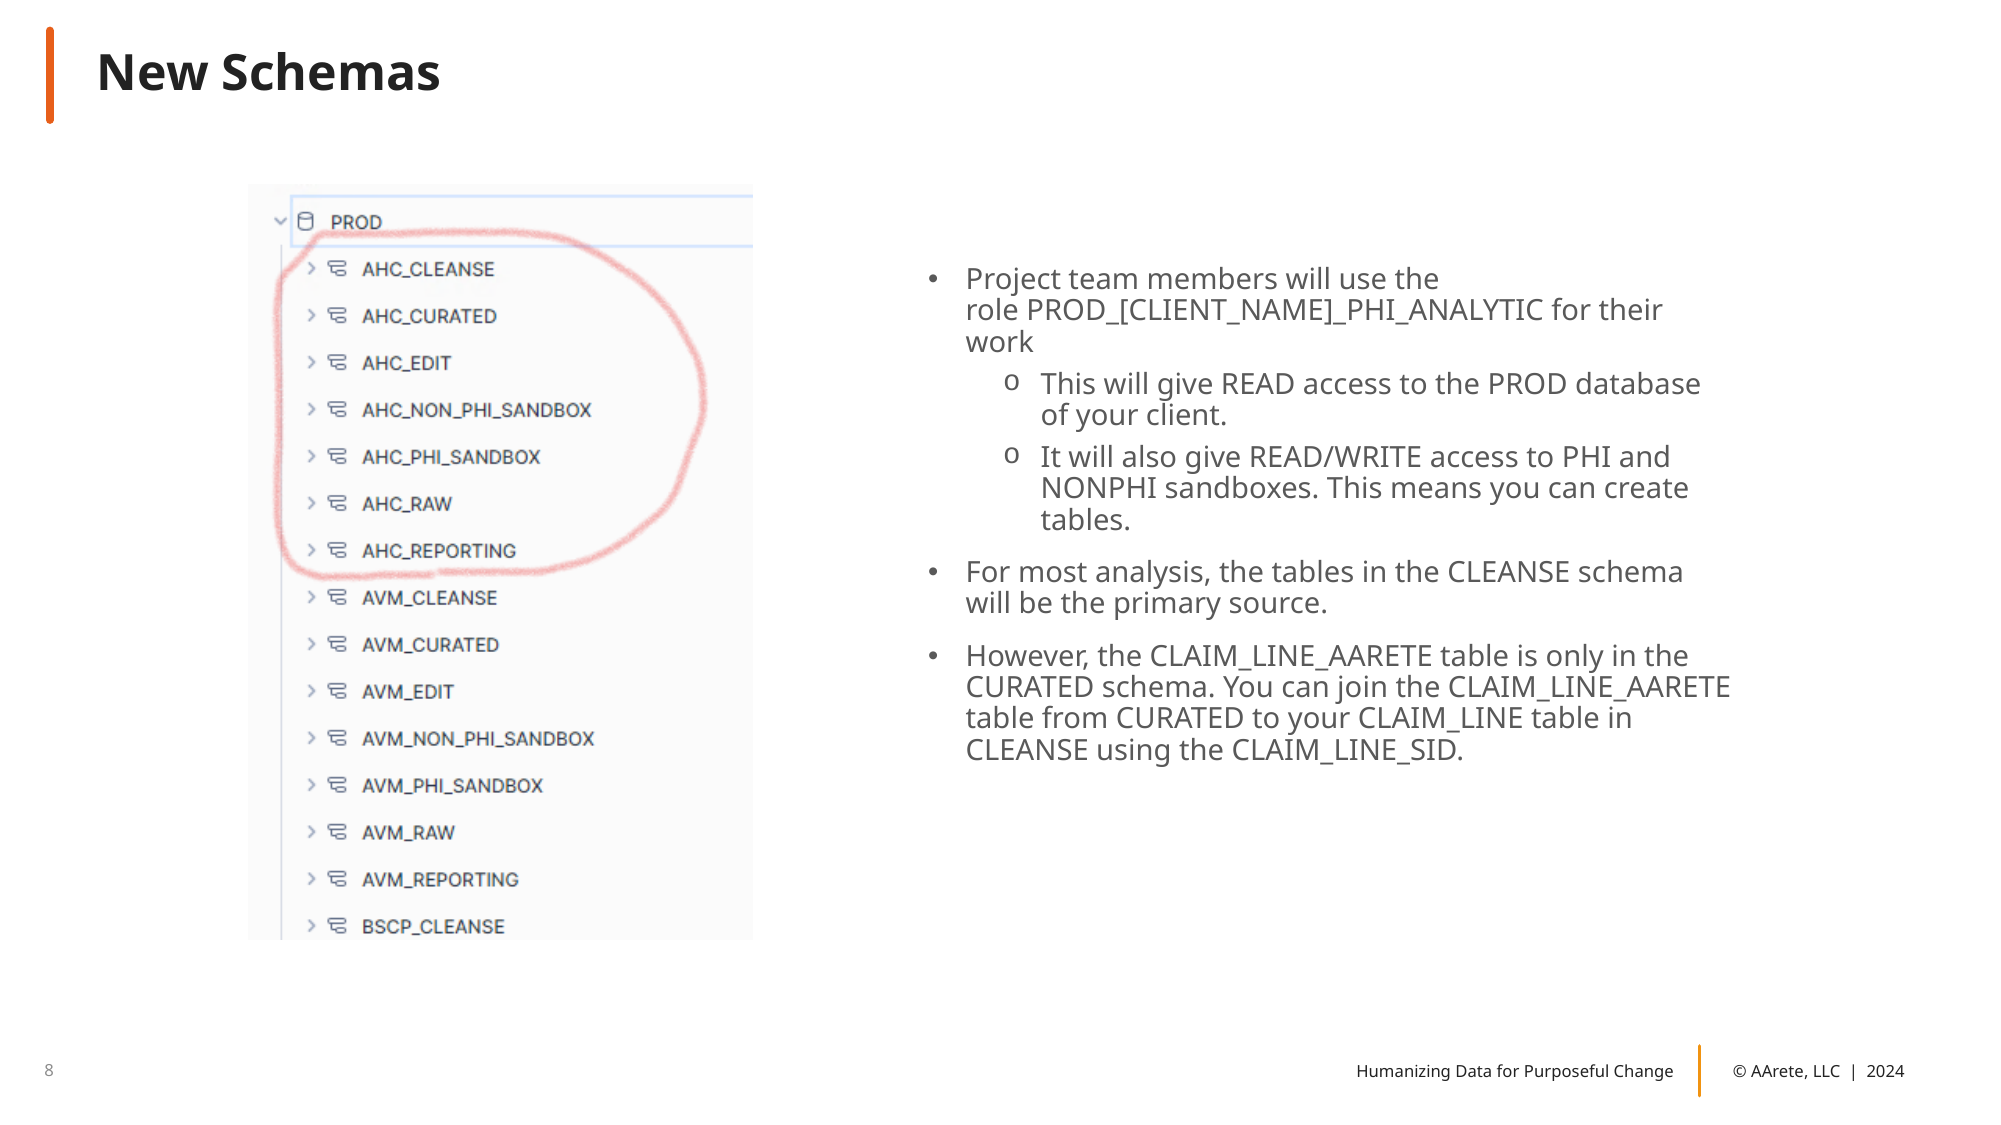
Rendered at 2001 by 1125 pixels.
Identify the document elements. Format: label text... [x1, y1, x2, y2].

title New Schemas [81, 39, 1919, 115]
list Project team members will use the role PROD_[CLIENT_NAME]_PHI_ANALYTIC for their work This will give READ access to the PROD database of your client. It will also give READ/WRITE access to PHI and NONPHI sandboxes. This means you can create tables. For most analysis, the tables in the CLEANSE schema will be the primary source. However, the CLAIM_LINE_AARETE table is only in the CURATED schema. You can join the CLAIM_LINE_AARETE table from CURATED to your CLAIM_LINE table in CLEANSE using the CLAIM_LINE_SID. [913, 201, 1750, 852]
picture [247, 184, 753, 940]
